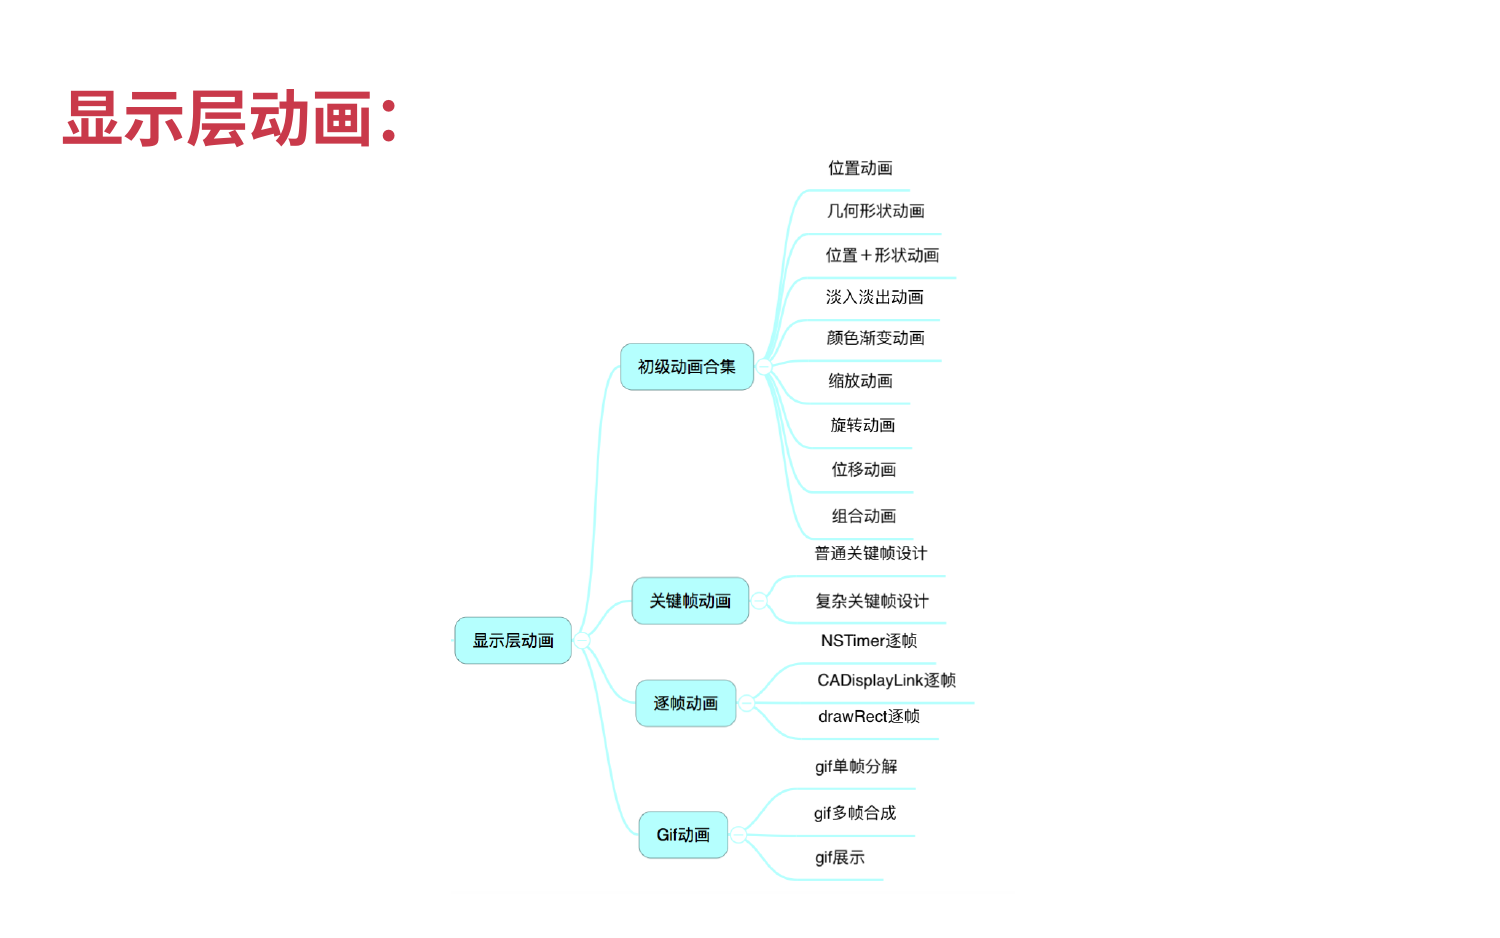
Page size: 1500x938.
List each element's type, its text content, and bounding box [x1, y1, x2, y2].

text_box 显示层动画： [46, 71, 1327, 162]
picture [451, 143, 1015, 894]
